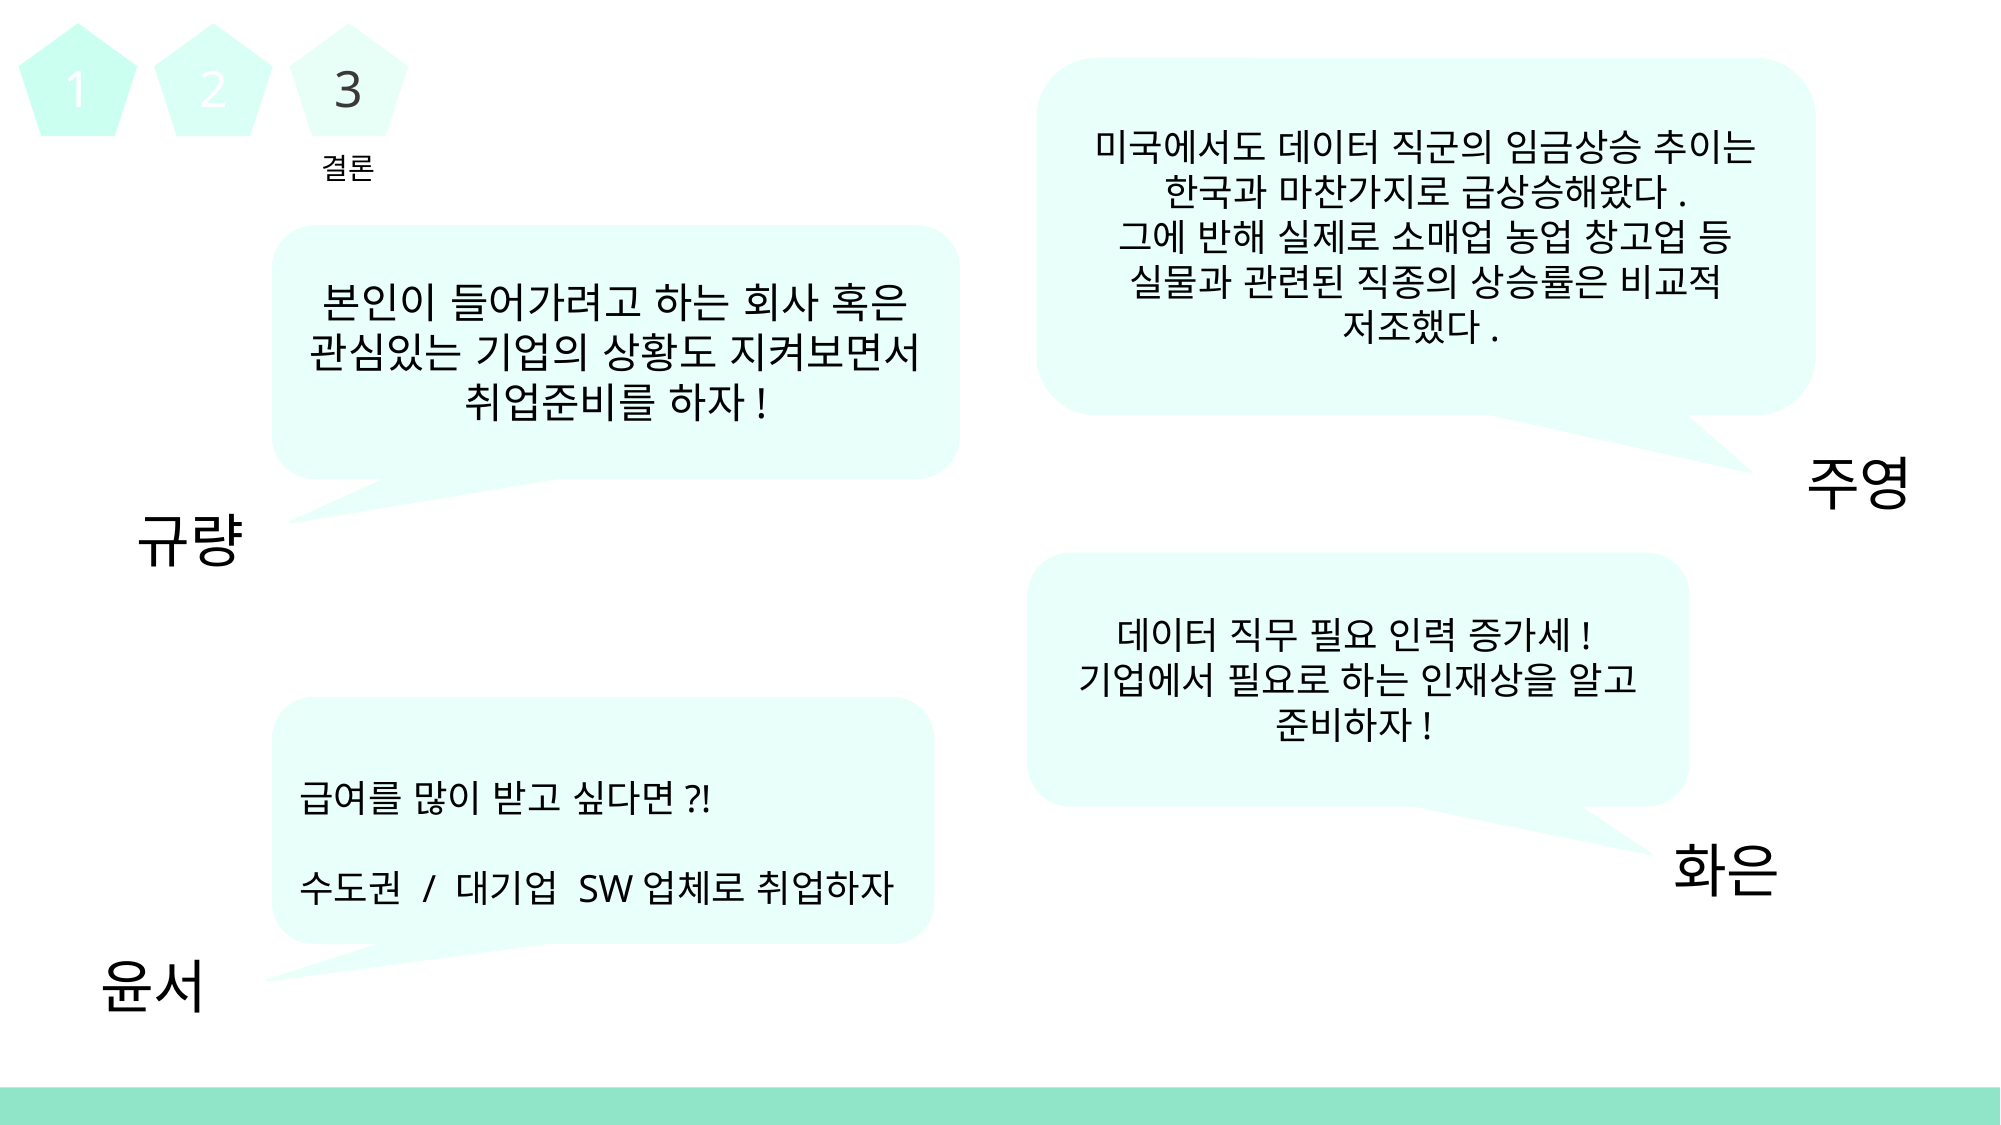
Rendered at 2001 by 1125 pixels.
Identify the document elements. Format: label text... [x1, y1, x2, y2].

text_box 본인이 들어가려고 하는 회사 혹은 관심있는 기업의 상황도 지켜보면서 취업준비를 하자! [271, 225, 960, 524]
text_box 화은 [1658, 826, 1796, 912]
text_box 미국에서도 데이터 직군의 임금상승 추이는 한국과 마찬가지로 급상승해왔다. 그에 반해 실제로 소매업 농업 창고업 등 실물과 관련된 직종의 상승률은 비교적 저조했다. [1036, 57, 1816, 474]
text_box 규량 [122, 496, 259, 582]
text_box 급여를 많이 받고 싶다면?! 수도권 / 대기업 SW업체로 취업하자 [266, 696, 935, 982]
text_box [0, 1086, 2000, 1125]
text_box 결론 [307, 143, 391, 193]
text_box 2 [152, 21, 275, 138]
text_box 3 [288, 21, 410, 138]
text_box 1 [17, 21, 139, 138]
text_box 데이터 직무 필요 인력 증가세! 기업에서 필요로 하는 인재상을 알고 준비하자! [1027, 552, 1690, 856]
text_box 주영 [1791, 439, 1929, 525]
text_box 윤서 [85, 942, 223, 1028]
